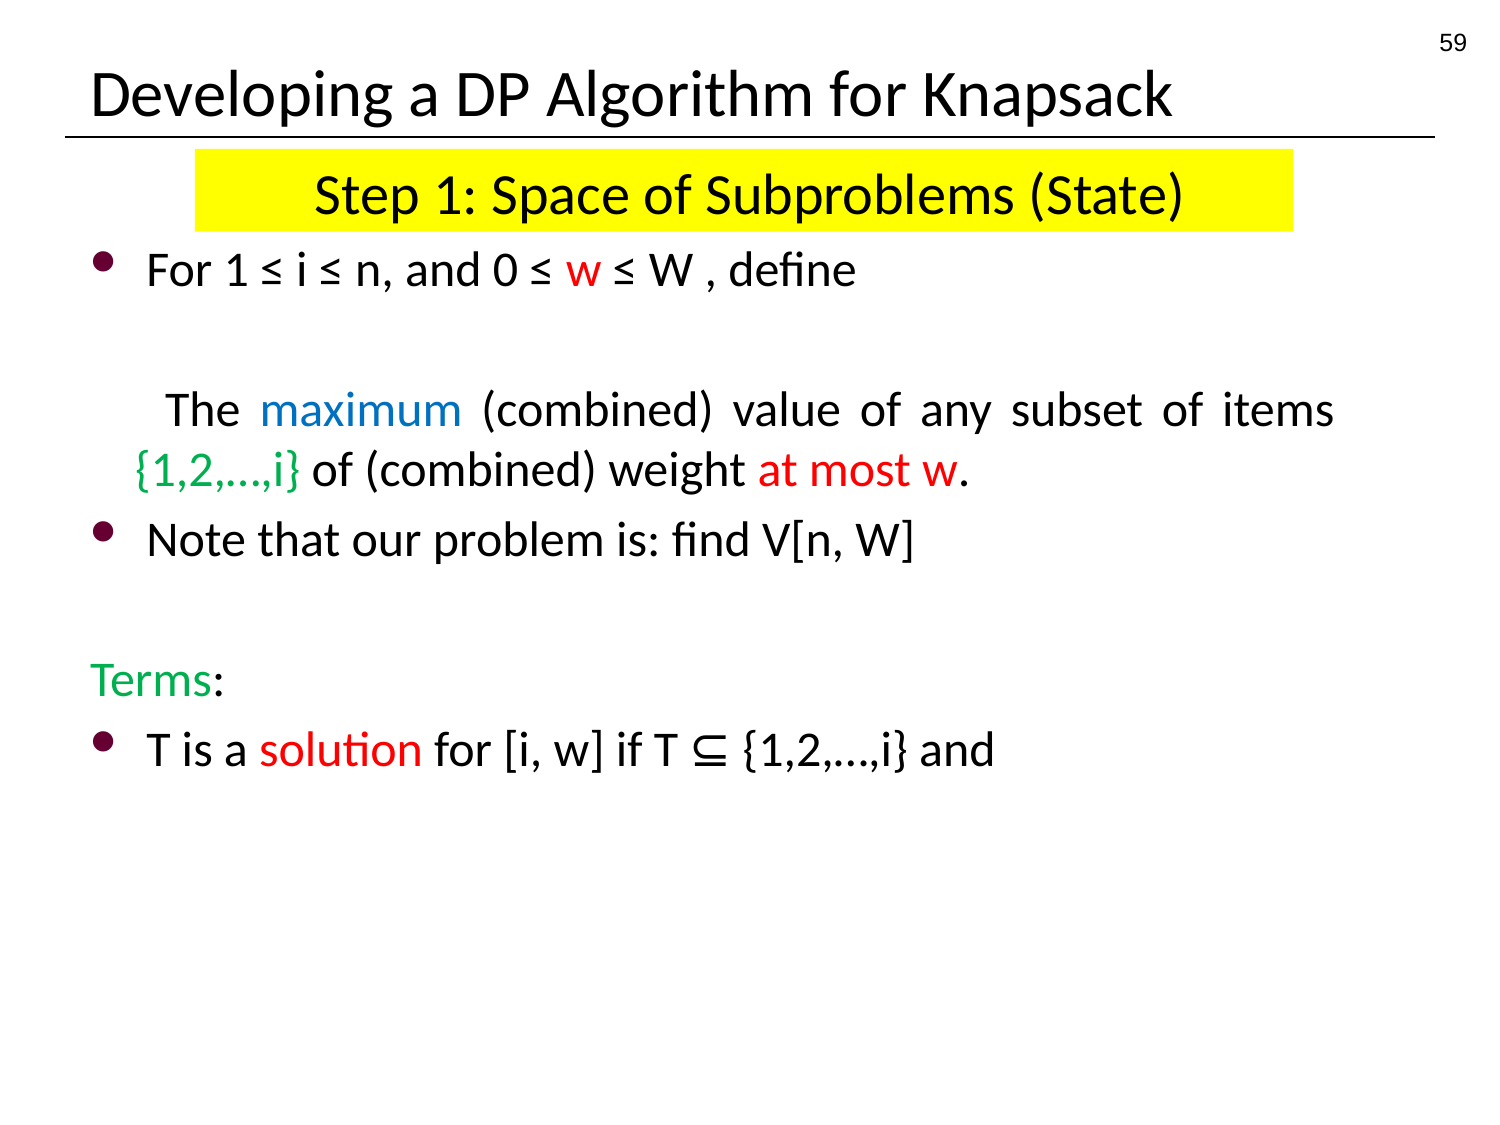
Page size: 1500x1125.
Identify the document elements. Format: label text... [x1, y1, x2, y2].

slide_number 59 [1131, 18, 1483, 62]
title Developing a DP Algorithm for Knapsack [75, 20, 1425, 138]
text_box [194, 148, 1294, 232]
